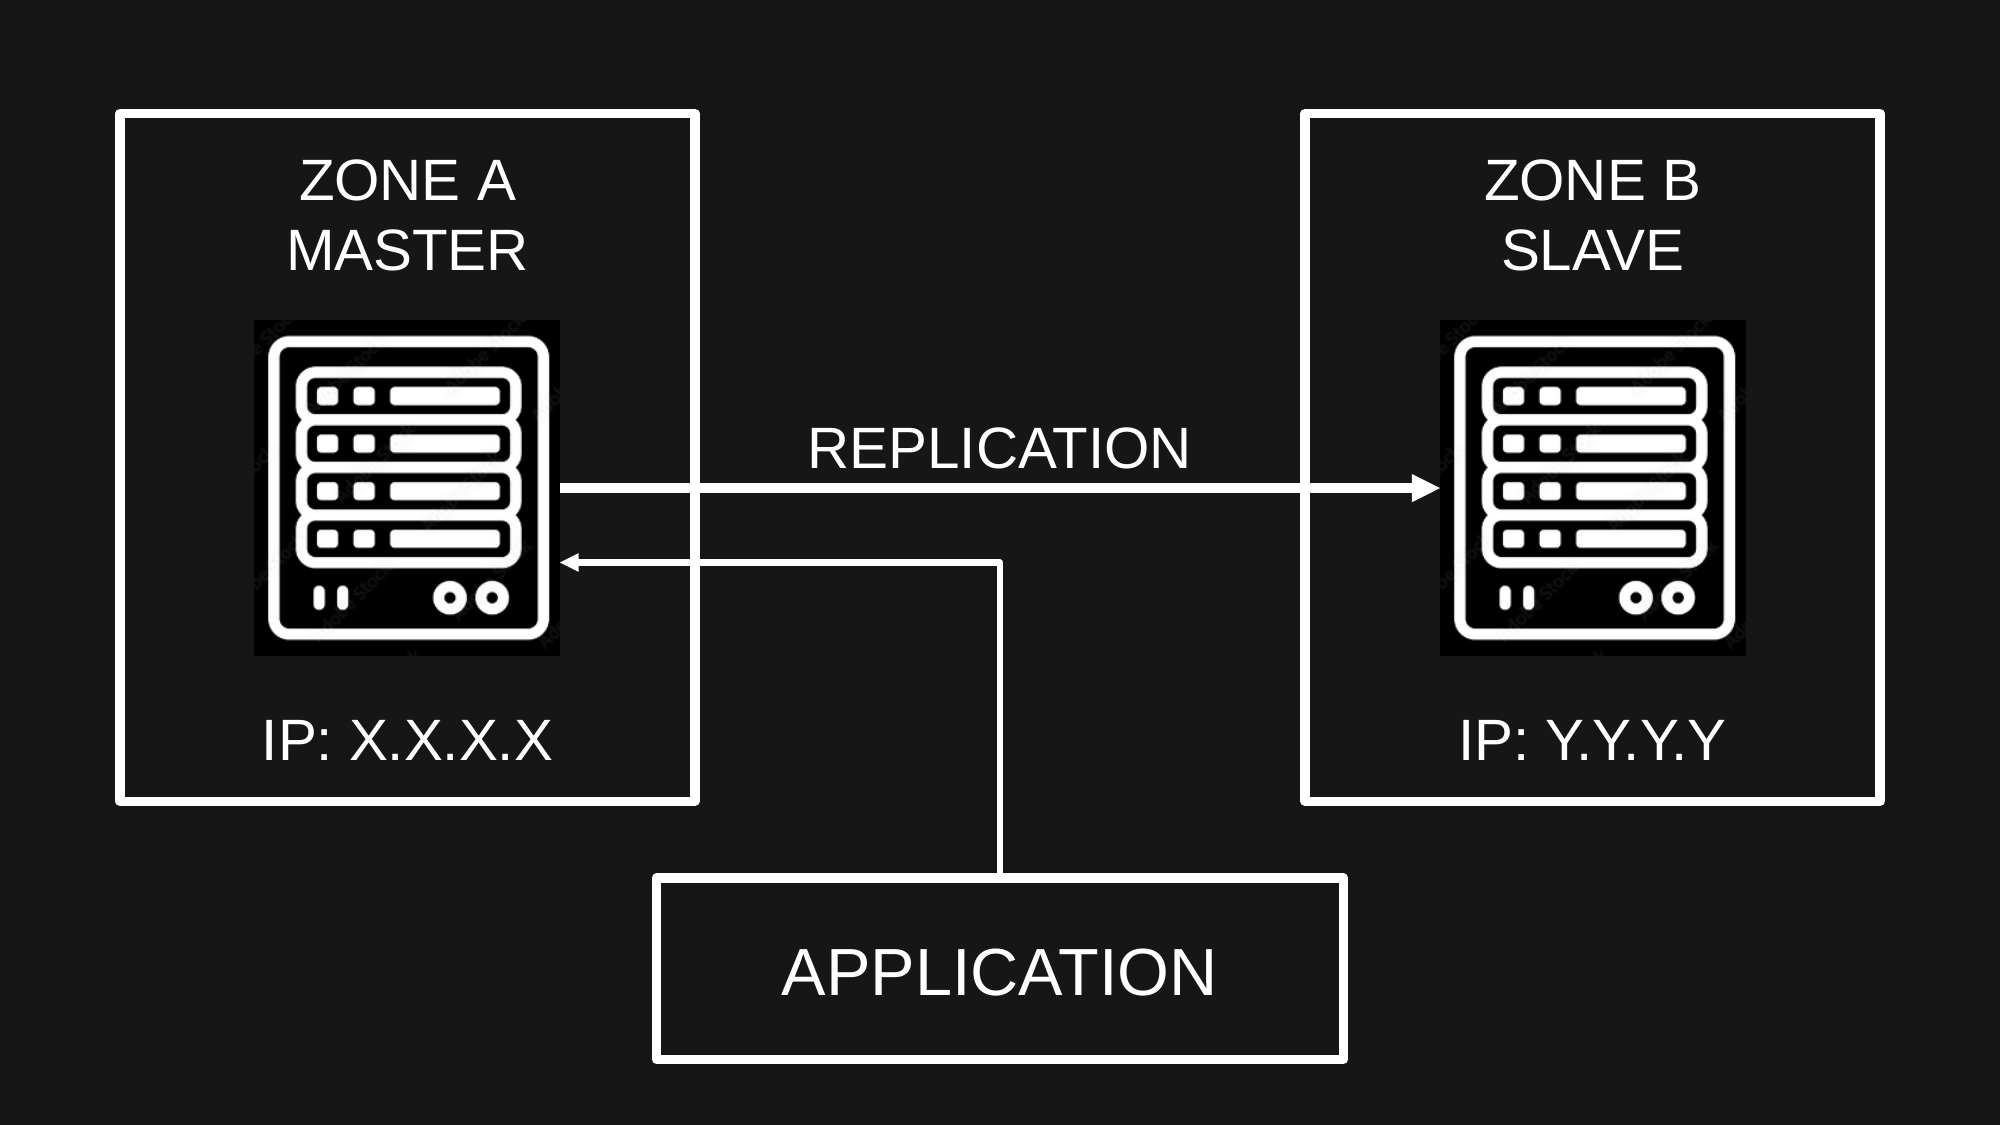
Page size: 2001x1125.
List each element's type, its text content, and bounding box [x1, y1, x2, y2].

text_box REPLICATION [793, 402, 1207, 487]
text_box APPLICATION [654, 876, 1346, 1061]
text_box ZONE B SLAVE IP: Y.Y.Y.Y [1303, 111, 1882, 803]
picture [0, 0, 2000, 1125]
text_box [621, 499, 938, 941]
text_box ZONE А MASTER IP: X.X.X.X [118, 111, 697, 803]
